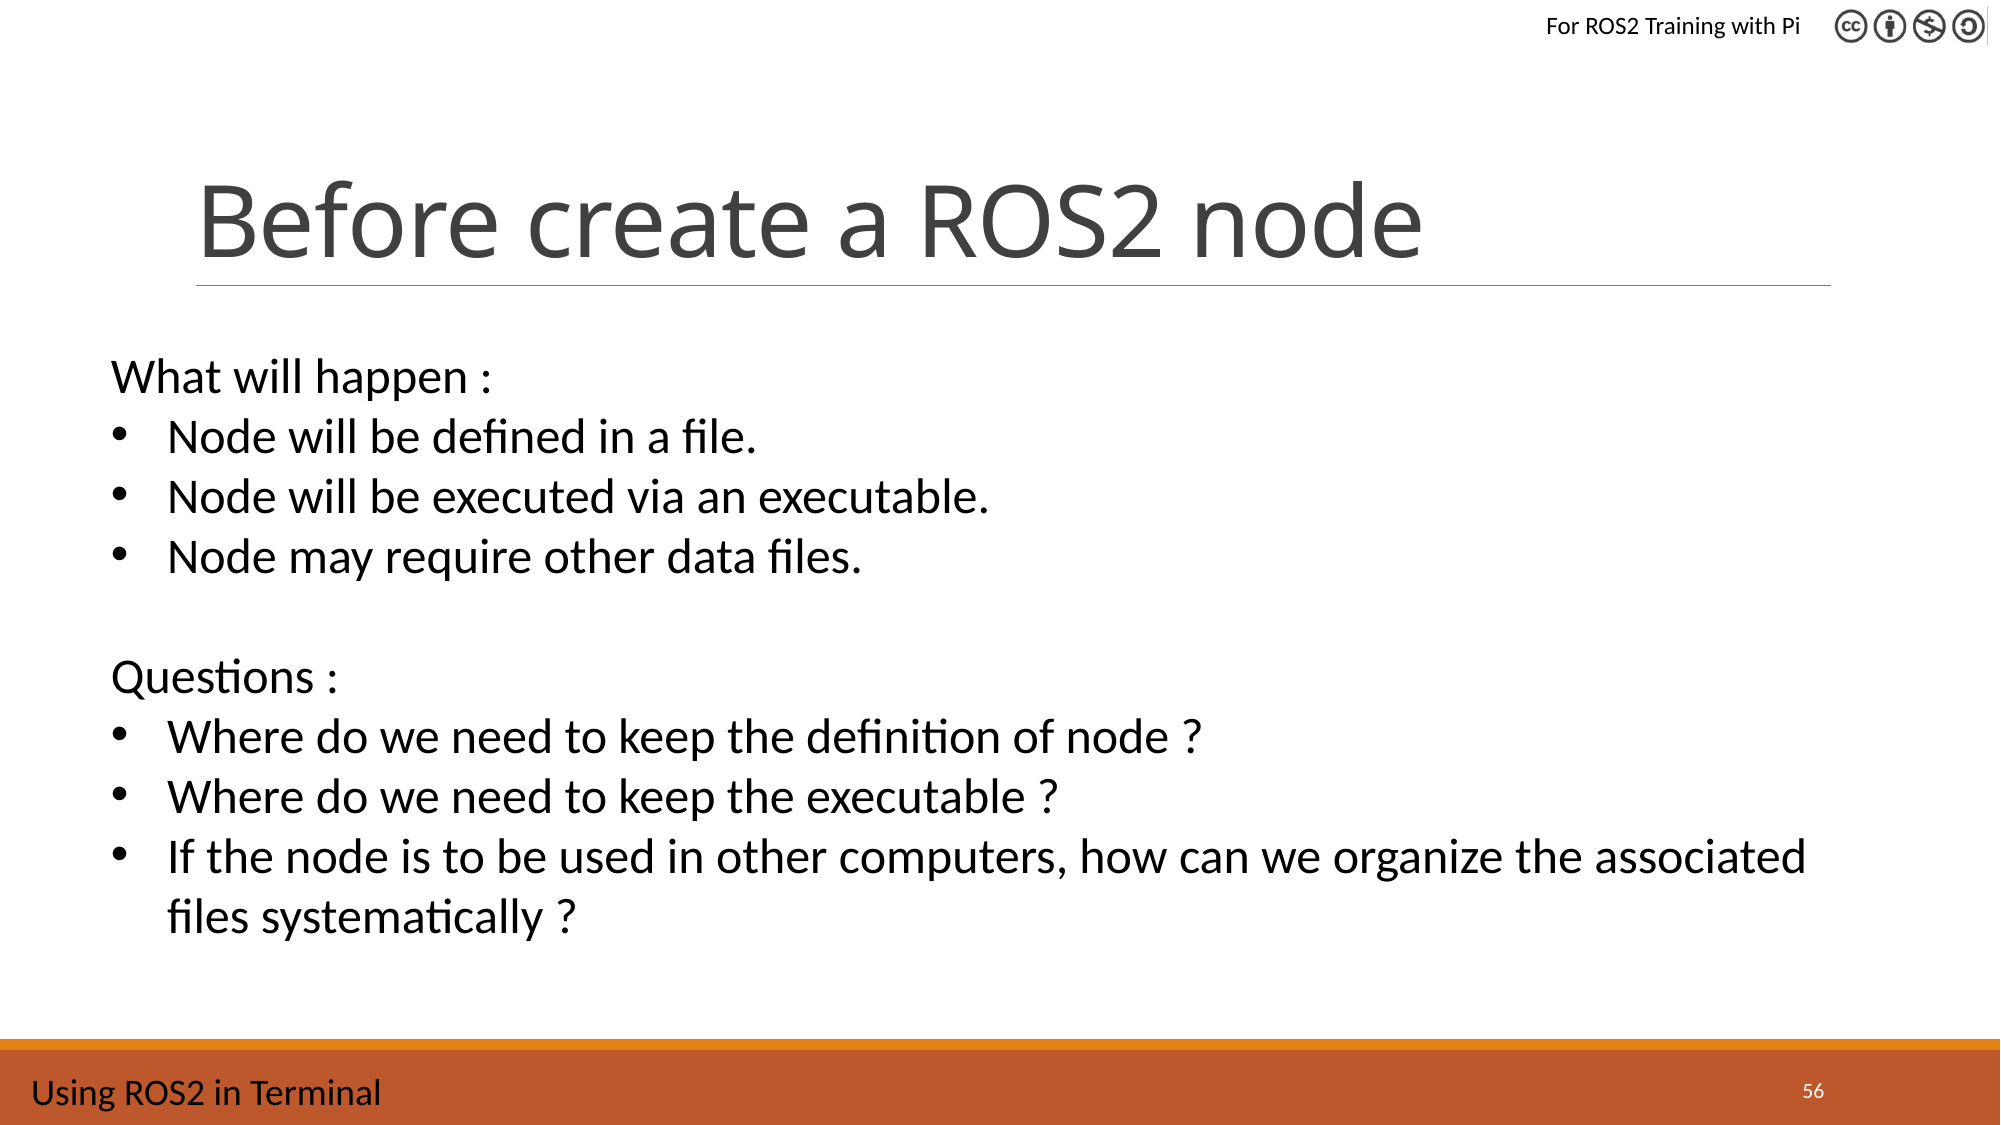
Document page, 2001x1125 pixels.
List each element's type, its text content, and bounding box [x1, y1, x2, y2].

title Before create a ROS2 node [180, 47, 1830, 285]
text_box Using ROS2 in Terminal [16, 1060, 483, 1121]
text_box For ROS2 Training with Pi [1531, 1, 1889, 47]
picture [1828, 6, 2001, 46]
slide_number 56 [1624, 1059, 1840, 1120]
text_box What will happen : Node will be defined in a file. Node will be executed via an executable. Node may require other data files. Questions : Where do we need to keep the definition of node ? Where do we need to keep the executable ? If the node is to be used in other computers, how can we organize the associated files systematically ? [95, 335, 1882, 951]
